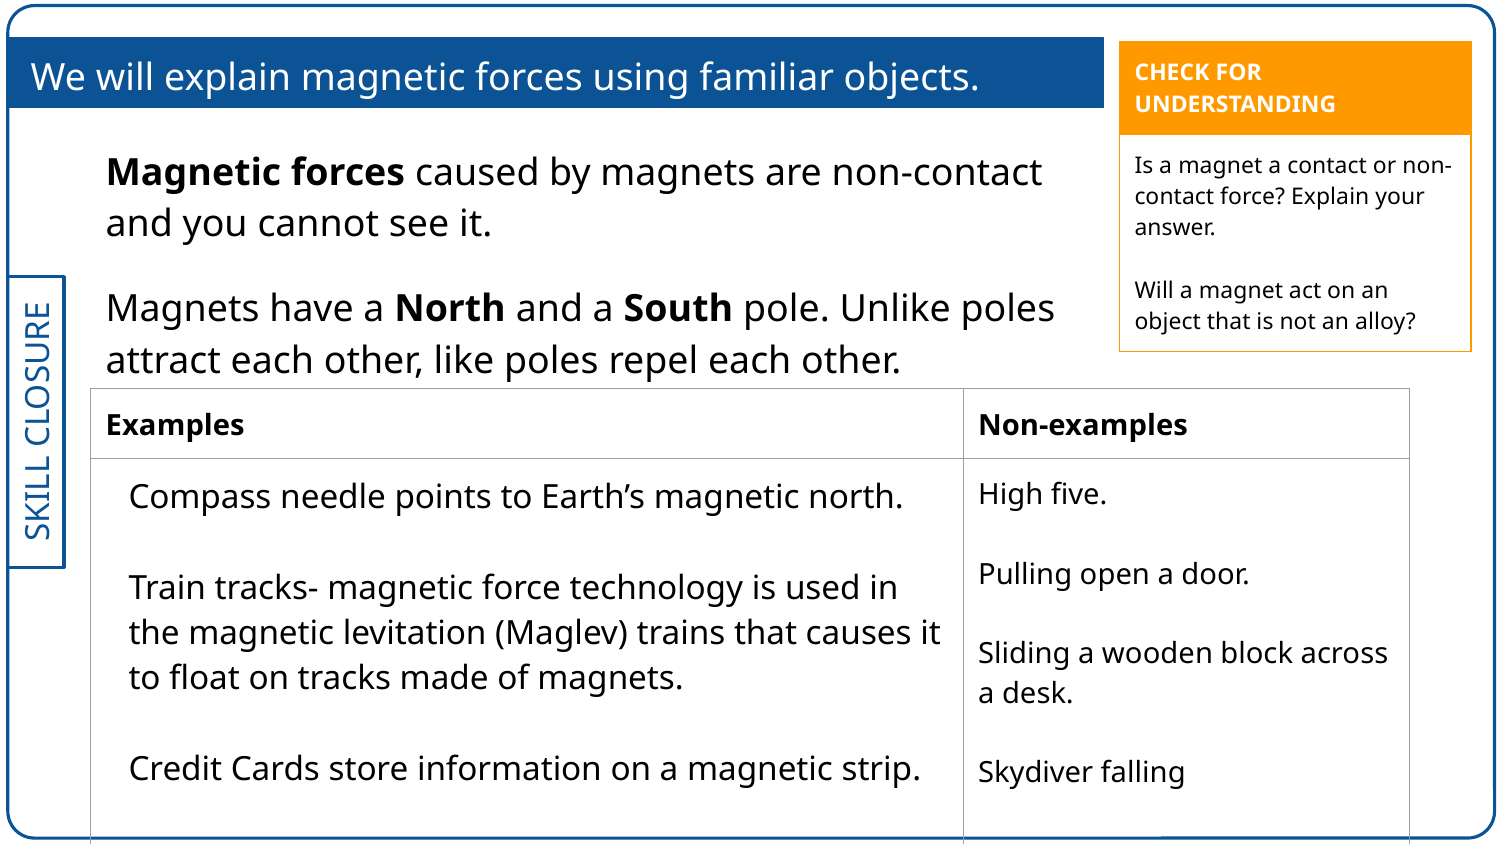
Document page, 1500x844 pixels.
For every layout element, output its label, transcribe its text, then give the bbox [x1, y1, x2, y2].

table_cell High five. Pulling open a door. Sliding a wooden block across a desk. Skydiver falling [964, 459, 1409, 844]
table_header Non-examples [964, 389, 1409, 458]
subtitle We will explain magnetic forces using familiar objects. [15, 43, 1097, 101]
table_header Examples [91, 389, 963, 458]
table_cell Compass needle points to Earth’s magnetic north. Train tracks- magnetic force technology is used in the magnetic levitation (Maglev) trains that causes it to float on tracks made of magnets. Credit Cards store information on a magnetic strip. Wireless iPhone charger. [91, 459, 963, 844]
list Magnetic forces caused by magnets are non-contact and you cannot see it. Magnets have a North and a South pole. Unlike poles attract each other, like poles repel each other. [90, 125, 1104, 388]
table_cell Is a magnet a contact or non-contact force? Explain your answer. Will a magnet act on an object that is not an alloy? [1120, 135, 1470, 351]
table_header CHECK FOR UNDERSTANDING [1120, 42, 1470, 133]
